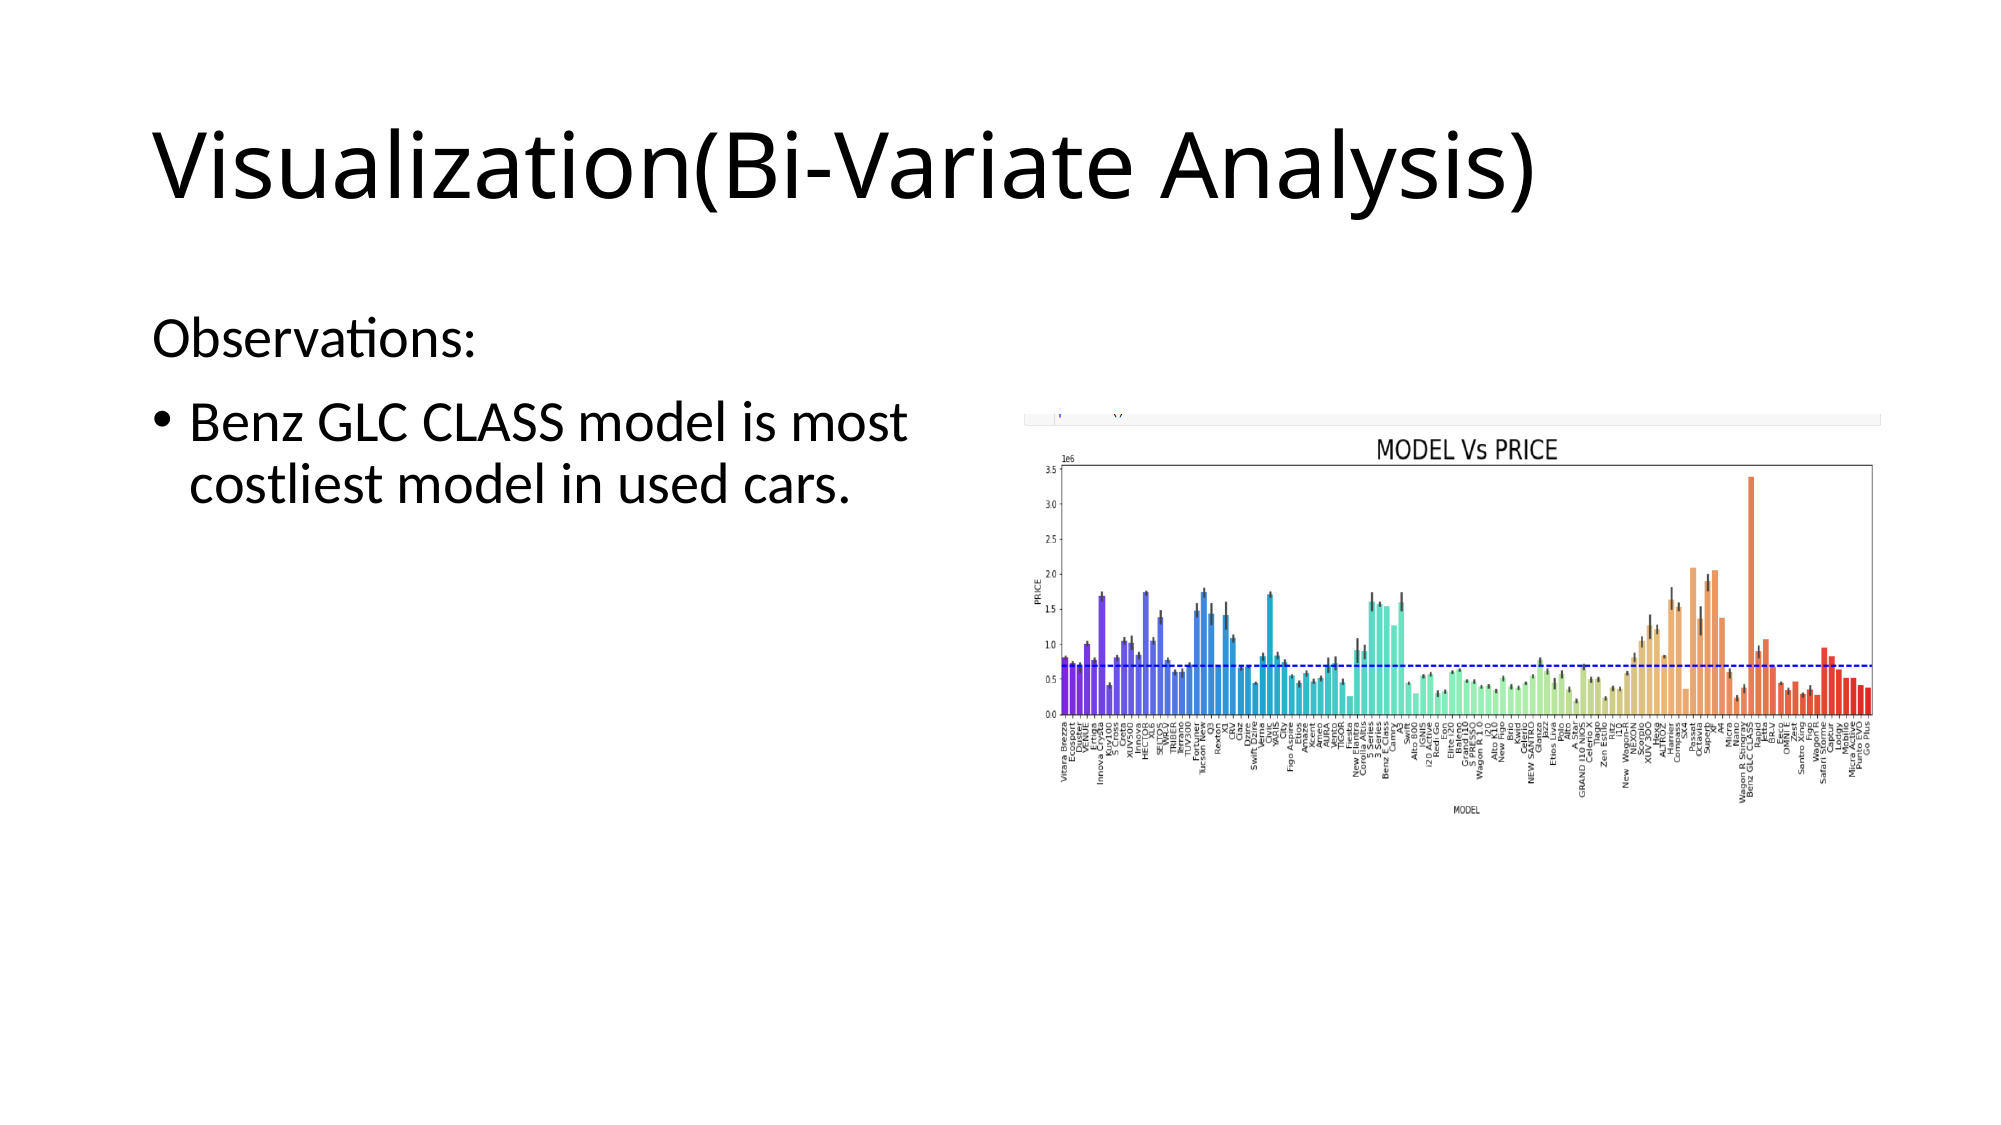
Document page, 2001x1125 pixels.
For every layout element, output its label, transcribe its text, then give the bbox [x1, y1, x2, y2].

list Observations: Benz GLC CLASS model is most costliest model in used cars. [137, 299, 988, 1014]
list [999, 414, 1884, 840]
title Visualization(Bi-Variate Analysis) [137, 59, 1863, 278]
